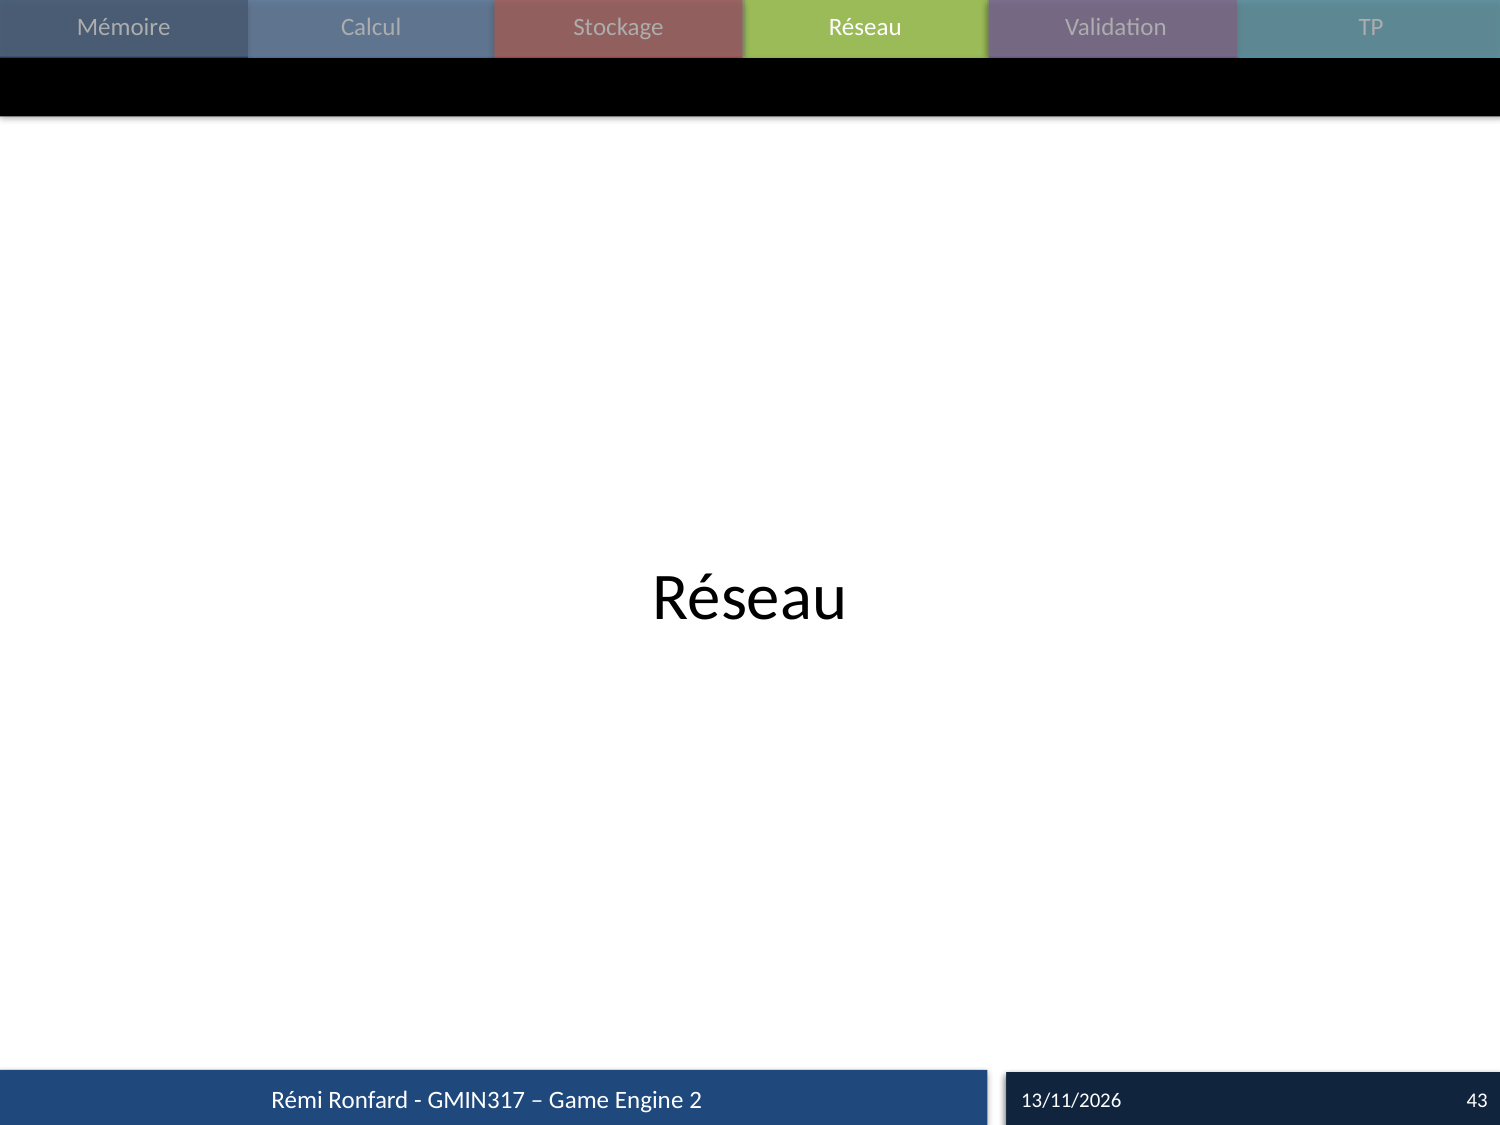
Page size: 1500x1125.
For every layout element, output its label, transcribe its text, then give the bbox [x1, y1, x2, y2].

list Réseau [75, 179, 1425, 1005]
slide_number 43 [1153, 1071, 1500, 1125]
footer Rémi Ronfard - GMIN317 – Game Engine 2 [0, 1069, 988, 1125]
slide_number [1006, 1070, 1153, 1125]
